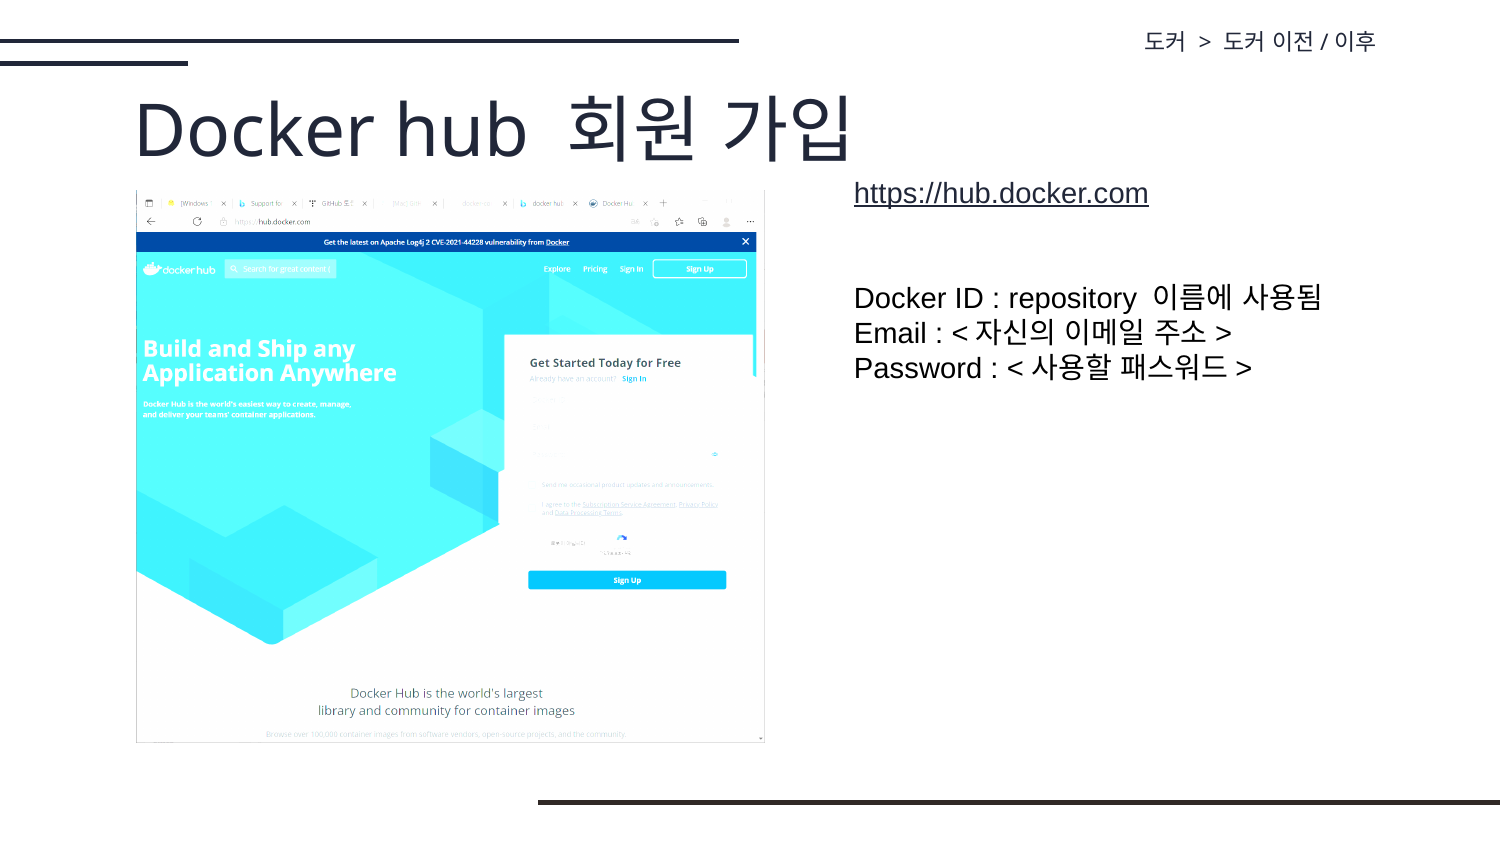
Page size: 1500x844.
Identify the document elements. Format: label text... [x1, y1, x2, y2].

title Docker hub 회원 가입 [118, 88, 1382, 167]
picture [135, 190, 765, 744]
text_box https://hub.docker.com Docker ID : repository 이름에 사용됨 Email : <자신의 이메일 주소> Password : <사용할 패스워드> [839, 166, 1392, 392]
text_box 도커 > 도커 이전/이후 [952, 17, 1392, 65]
